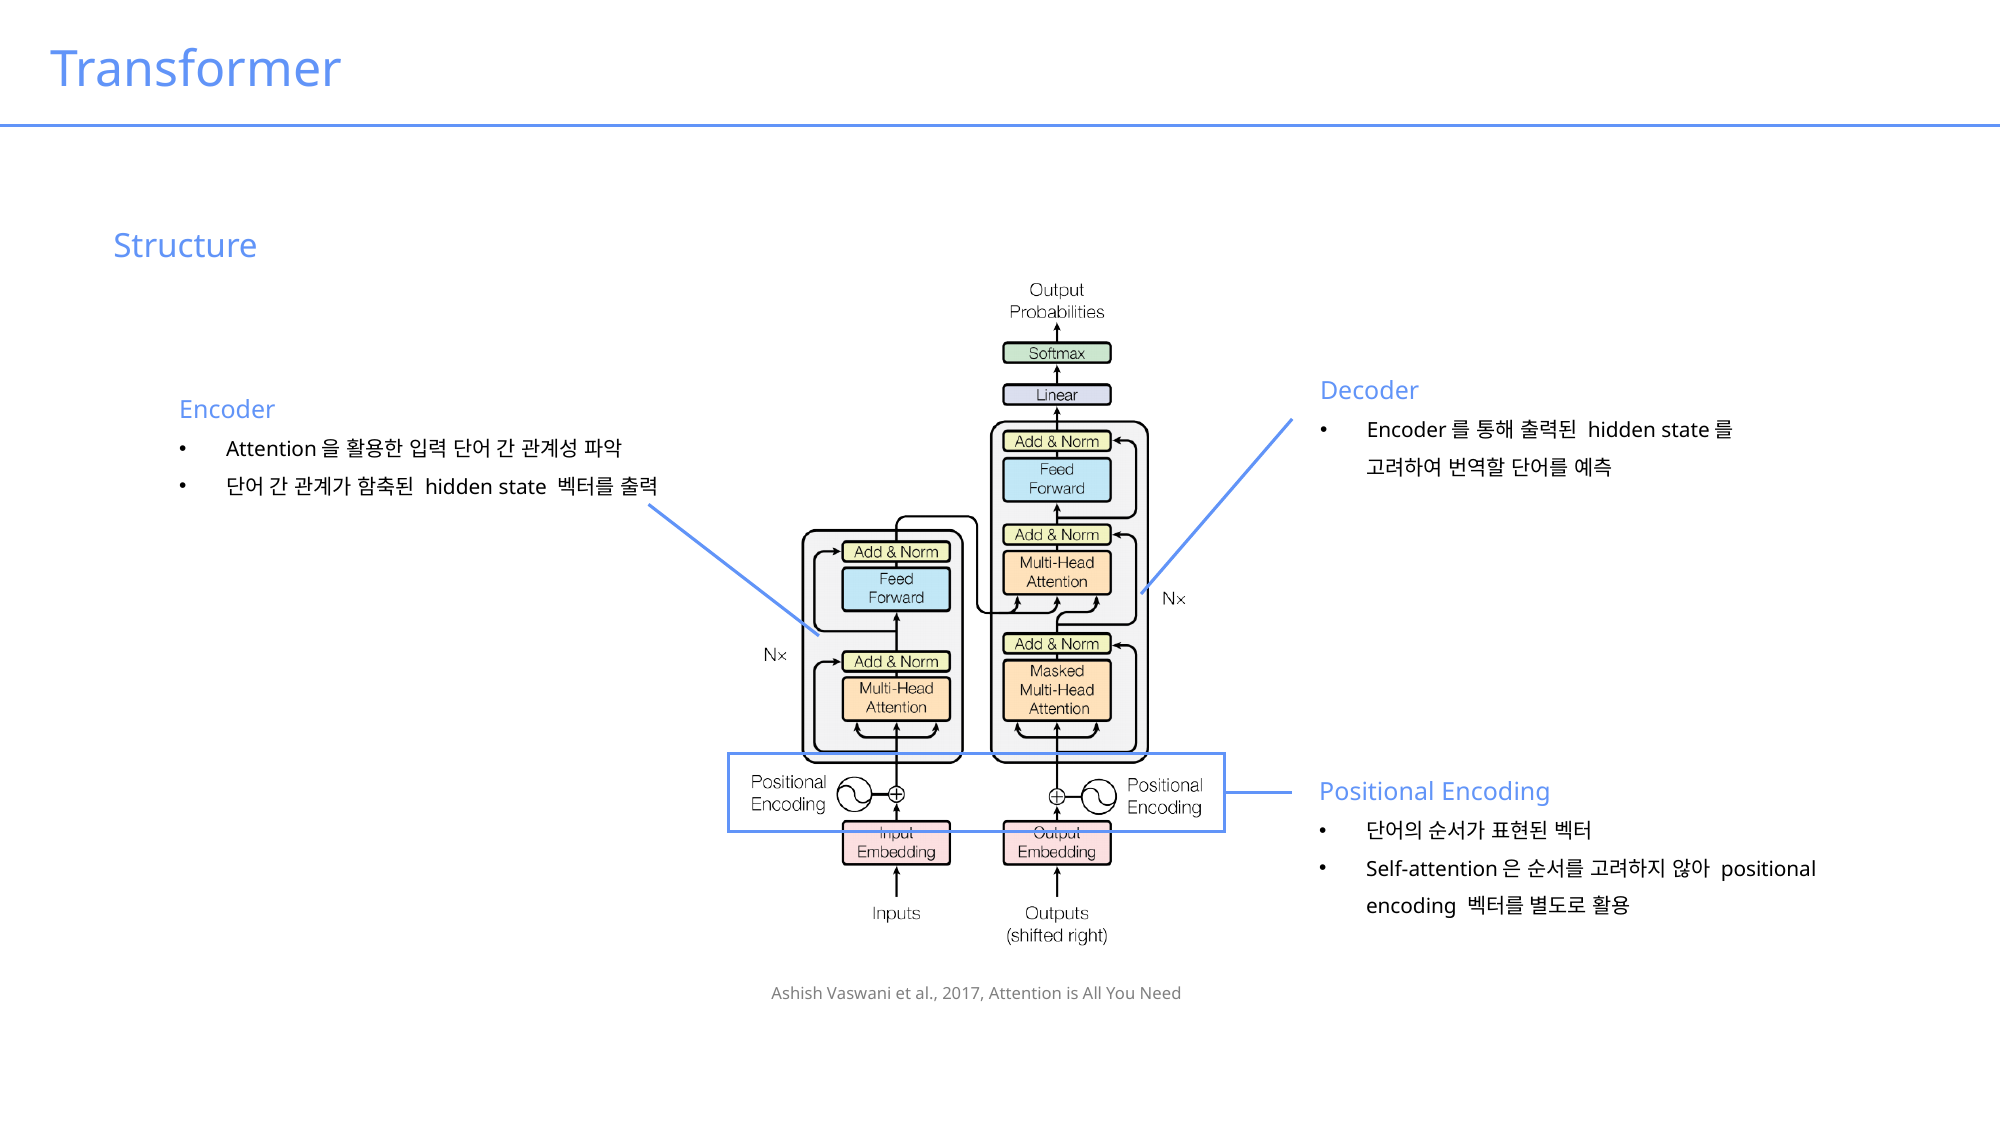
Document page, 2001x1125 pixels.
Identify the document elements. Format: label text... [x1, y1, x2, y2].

text_box Structure [98, 217, 273, 272]
text_box Encoder Attention을 활용한 입력 단어 간 관계성 파악 단어 간 관계가 함축된 hidden state 벡터를 출력 [164, 371, 674, 506]
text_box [648, 504, 819, 636]
text_box Decoder Encoder를 통해 출력된 hidden state를 고려하여 번역할 단어를 예측 [1305, 352, 1815, 487]
text_box Positional Encoding 단어의 순서가 표현된 벡터 Self-attention은 순서를 고려하지 않아 positional encoding 벡터를 별도로 활용 [1304, 753, 1882, 925]
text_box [674, 272, 1293, 1012]
text_box Transformer [35, 28, 1973, 104]
